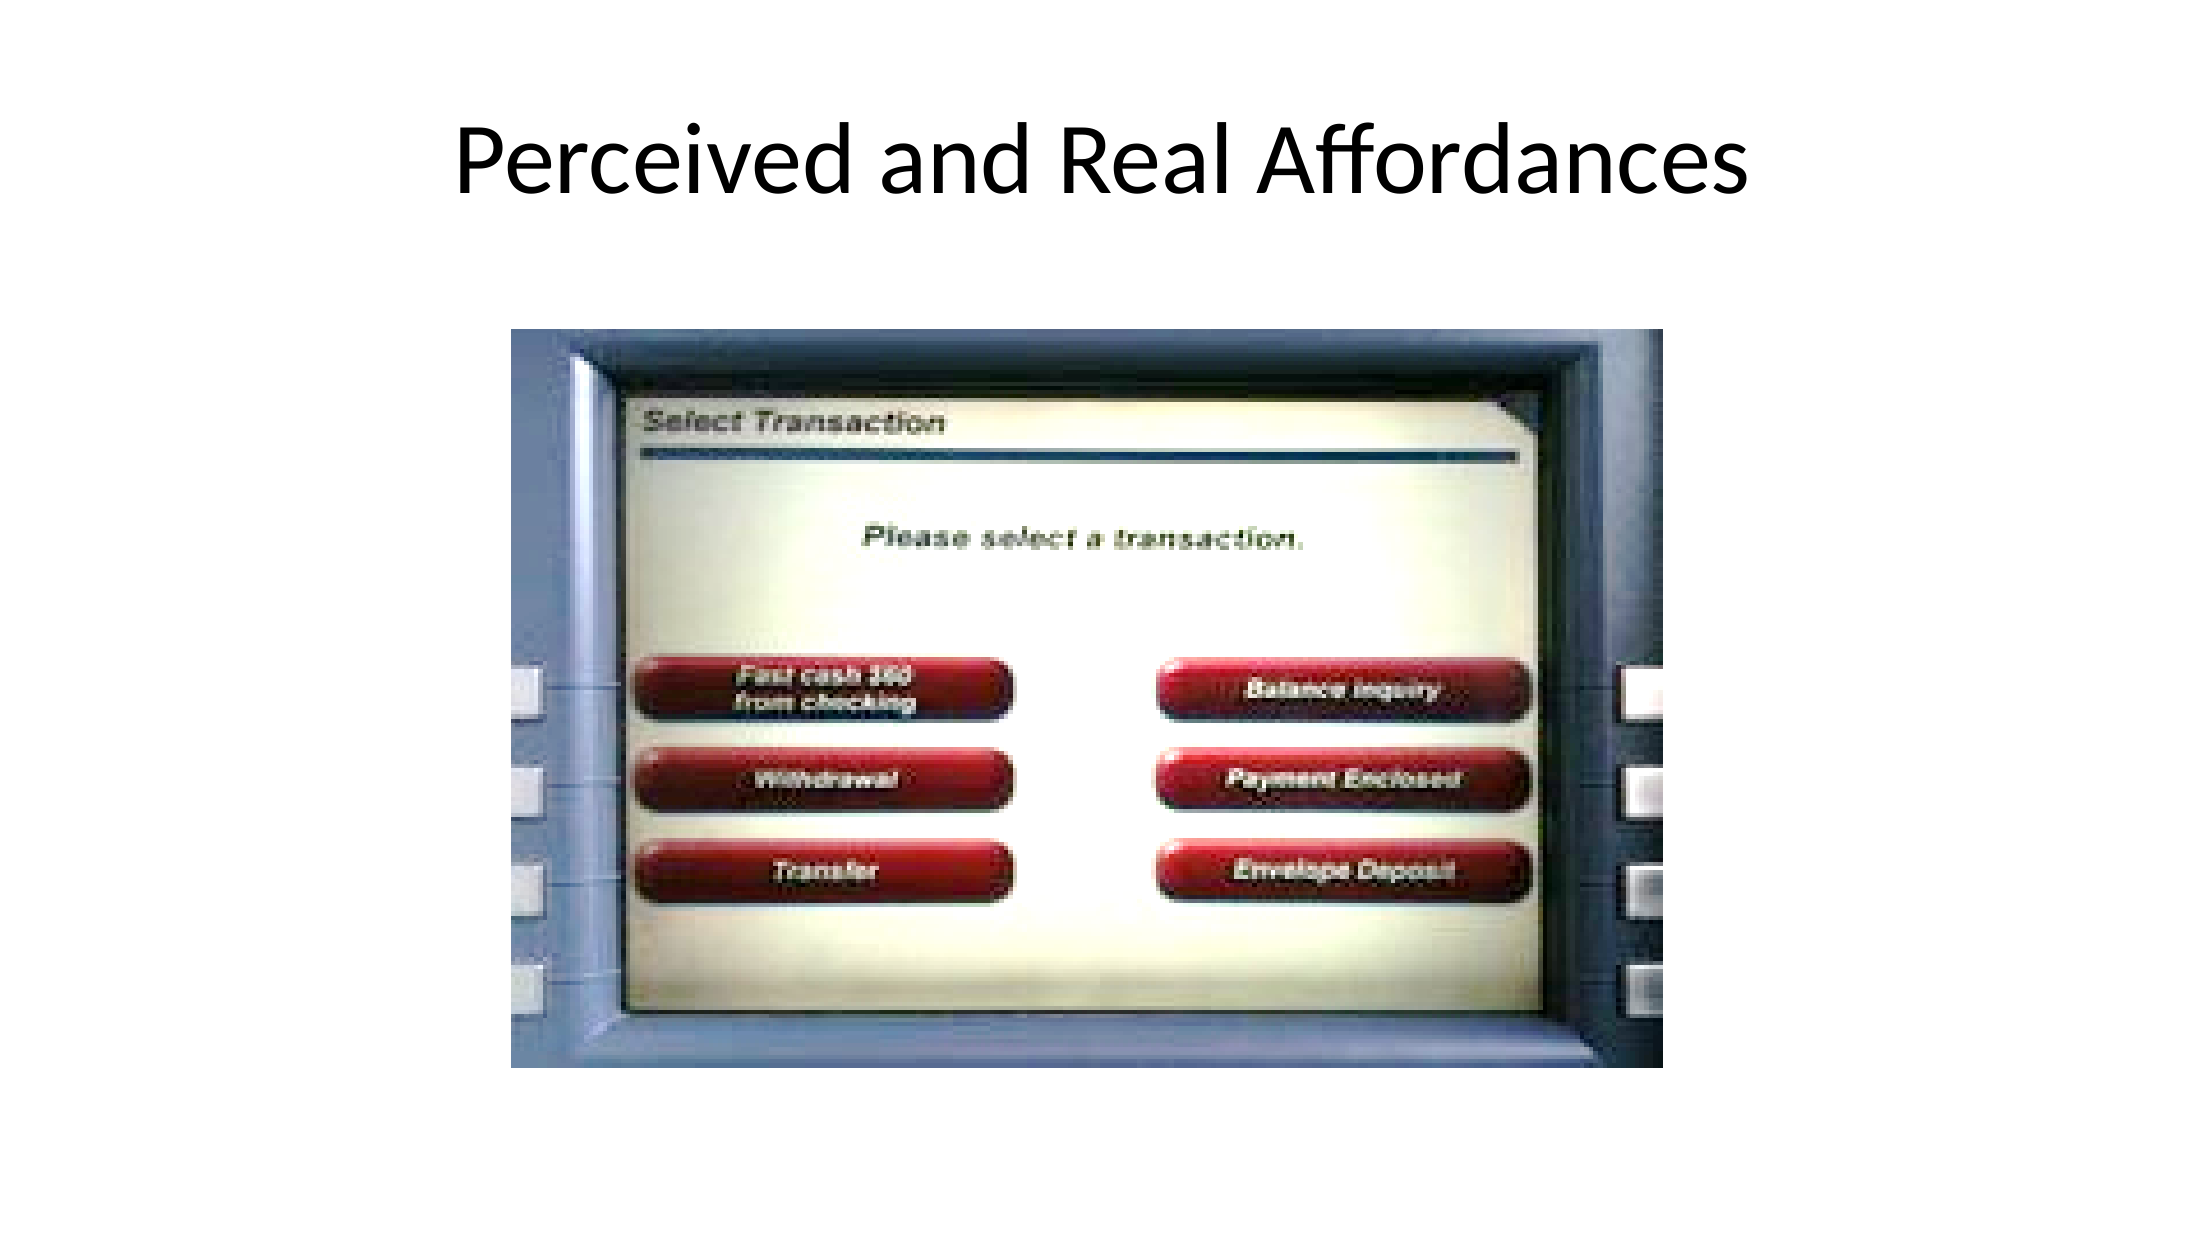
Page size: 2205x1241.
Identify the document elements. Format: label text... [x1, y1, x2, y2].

title Perceived and Real Affordances [110, 41, 2095, 265]
picture [510, 329, 1663, 1068]
